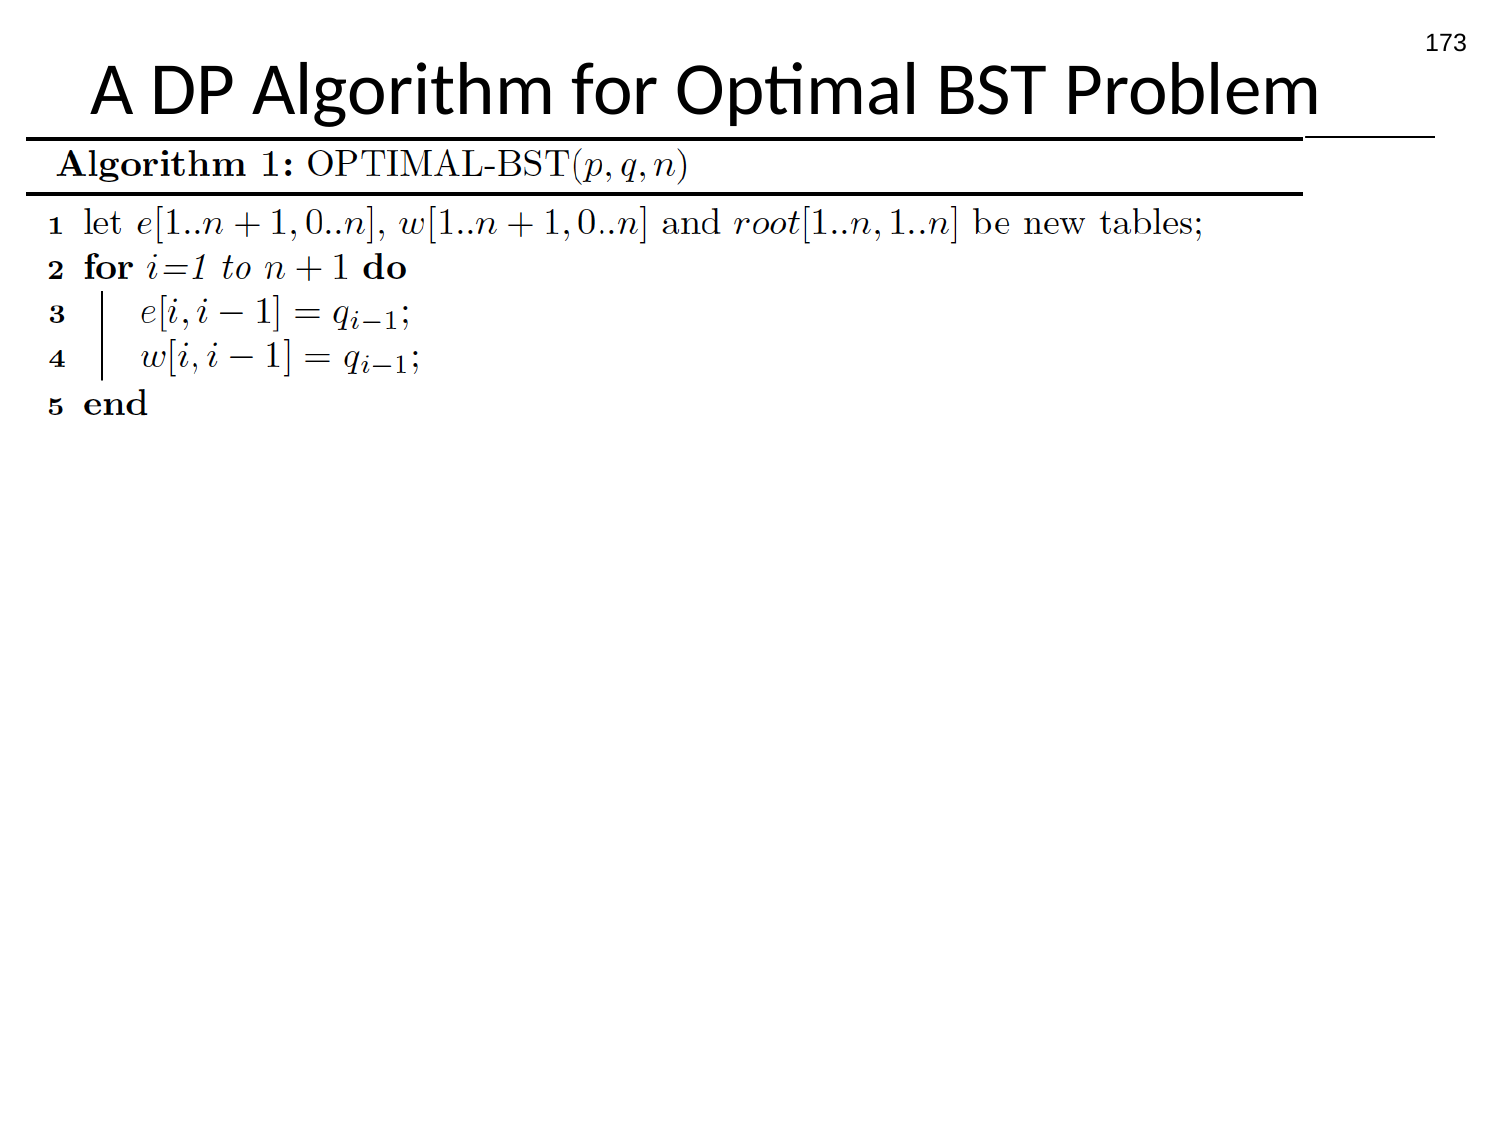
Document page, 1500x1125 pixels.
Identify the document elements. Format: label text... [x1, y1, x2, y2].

picture [17, 129, 1306, 433]
title A DP Algorithm for Optimal BST Problem [75, 20, 1425, 138]
slide_number 173 [1131, 18, 1483, 62]
